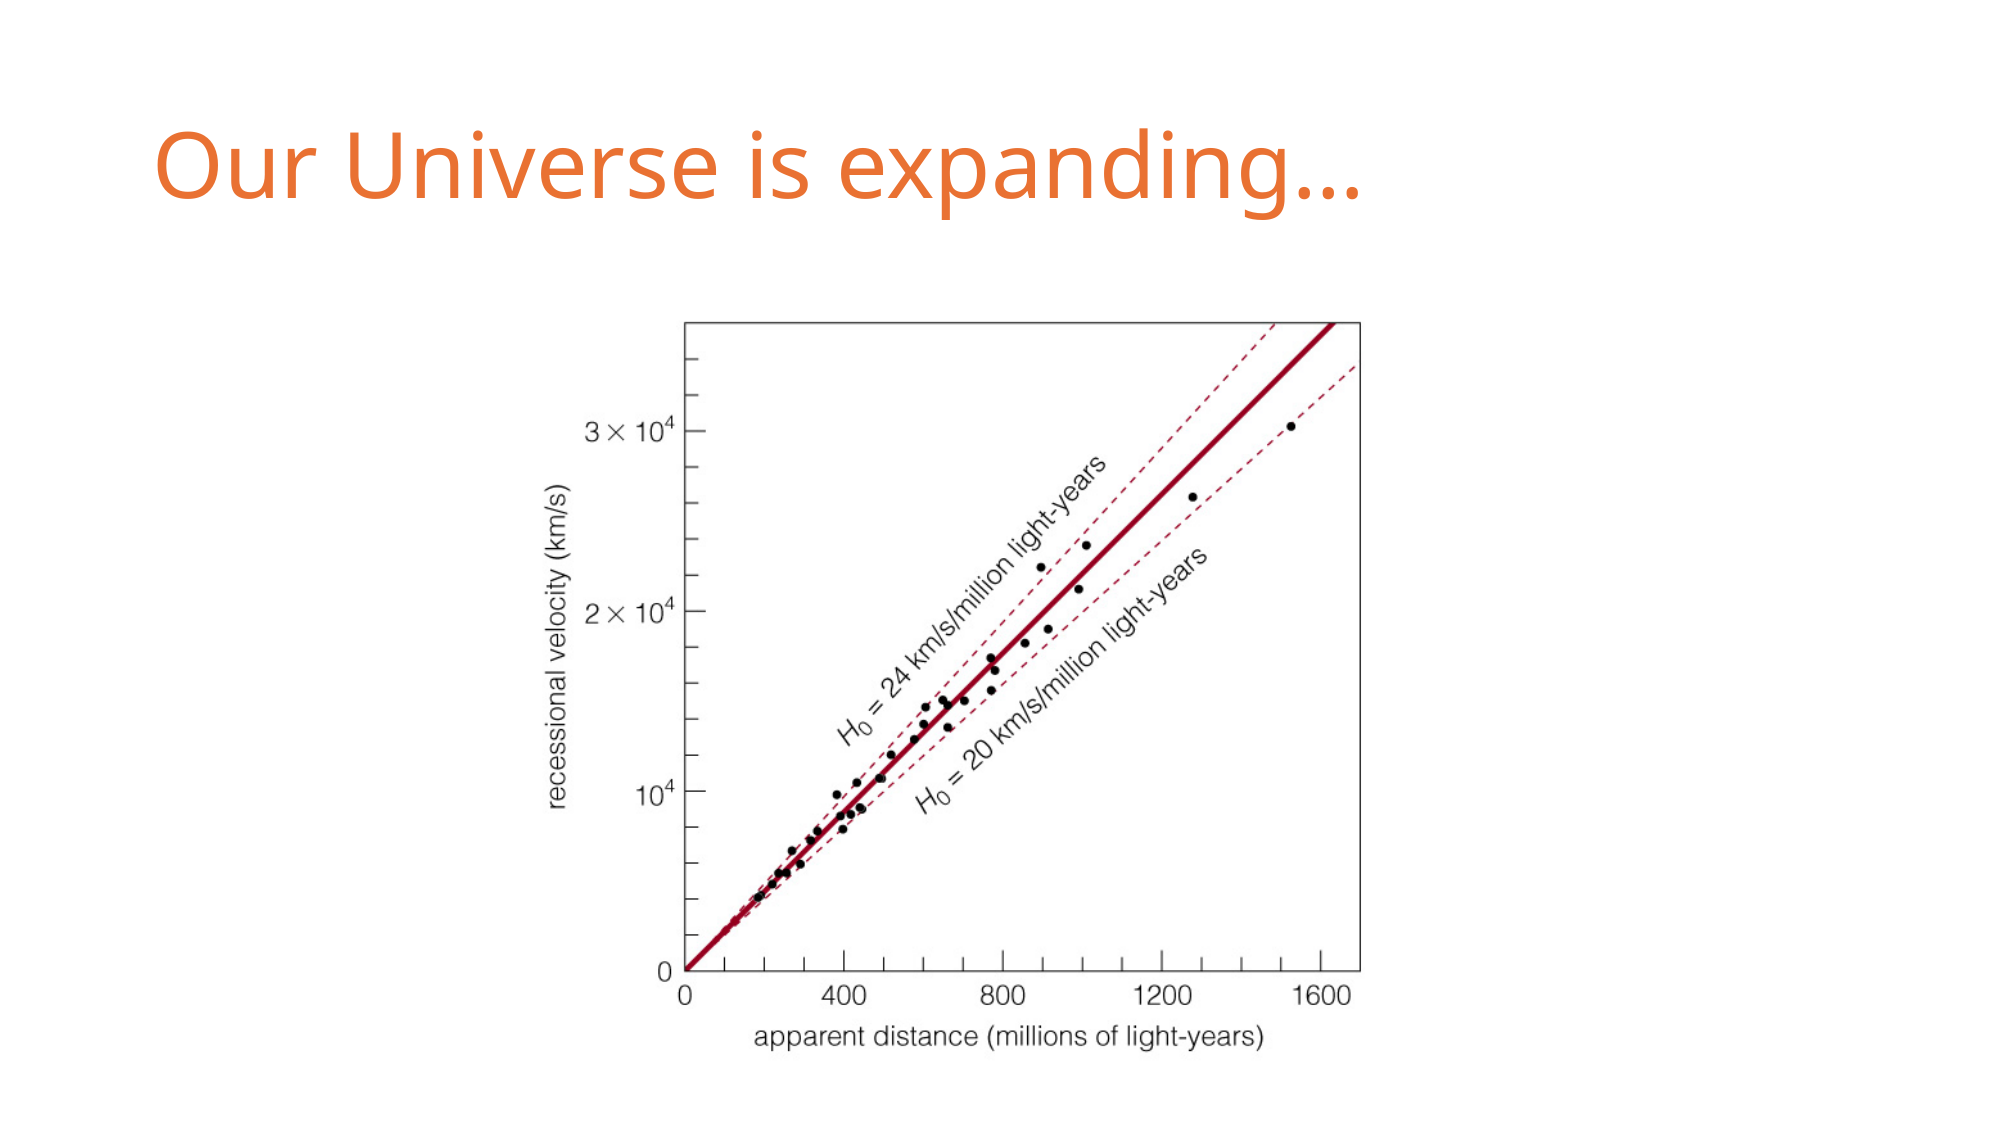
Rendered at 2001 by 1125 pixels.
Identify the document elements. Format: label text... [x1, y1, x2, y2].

picture [511, 299, 1388, 1064]
title Our Universe is expanding… [137, 59, 1863, 278]
